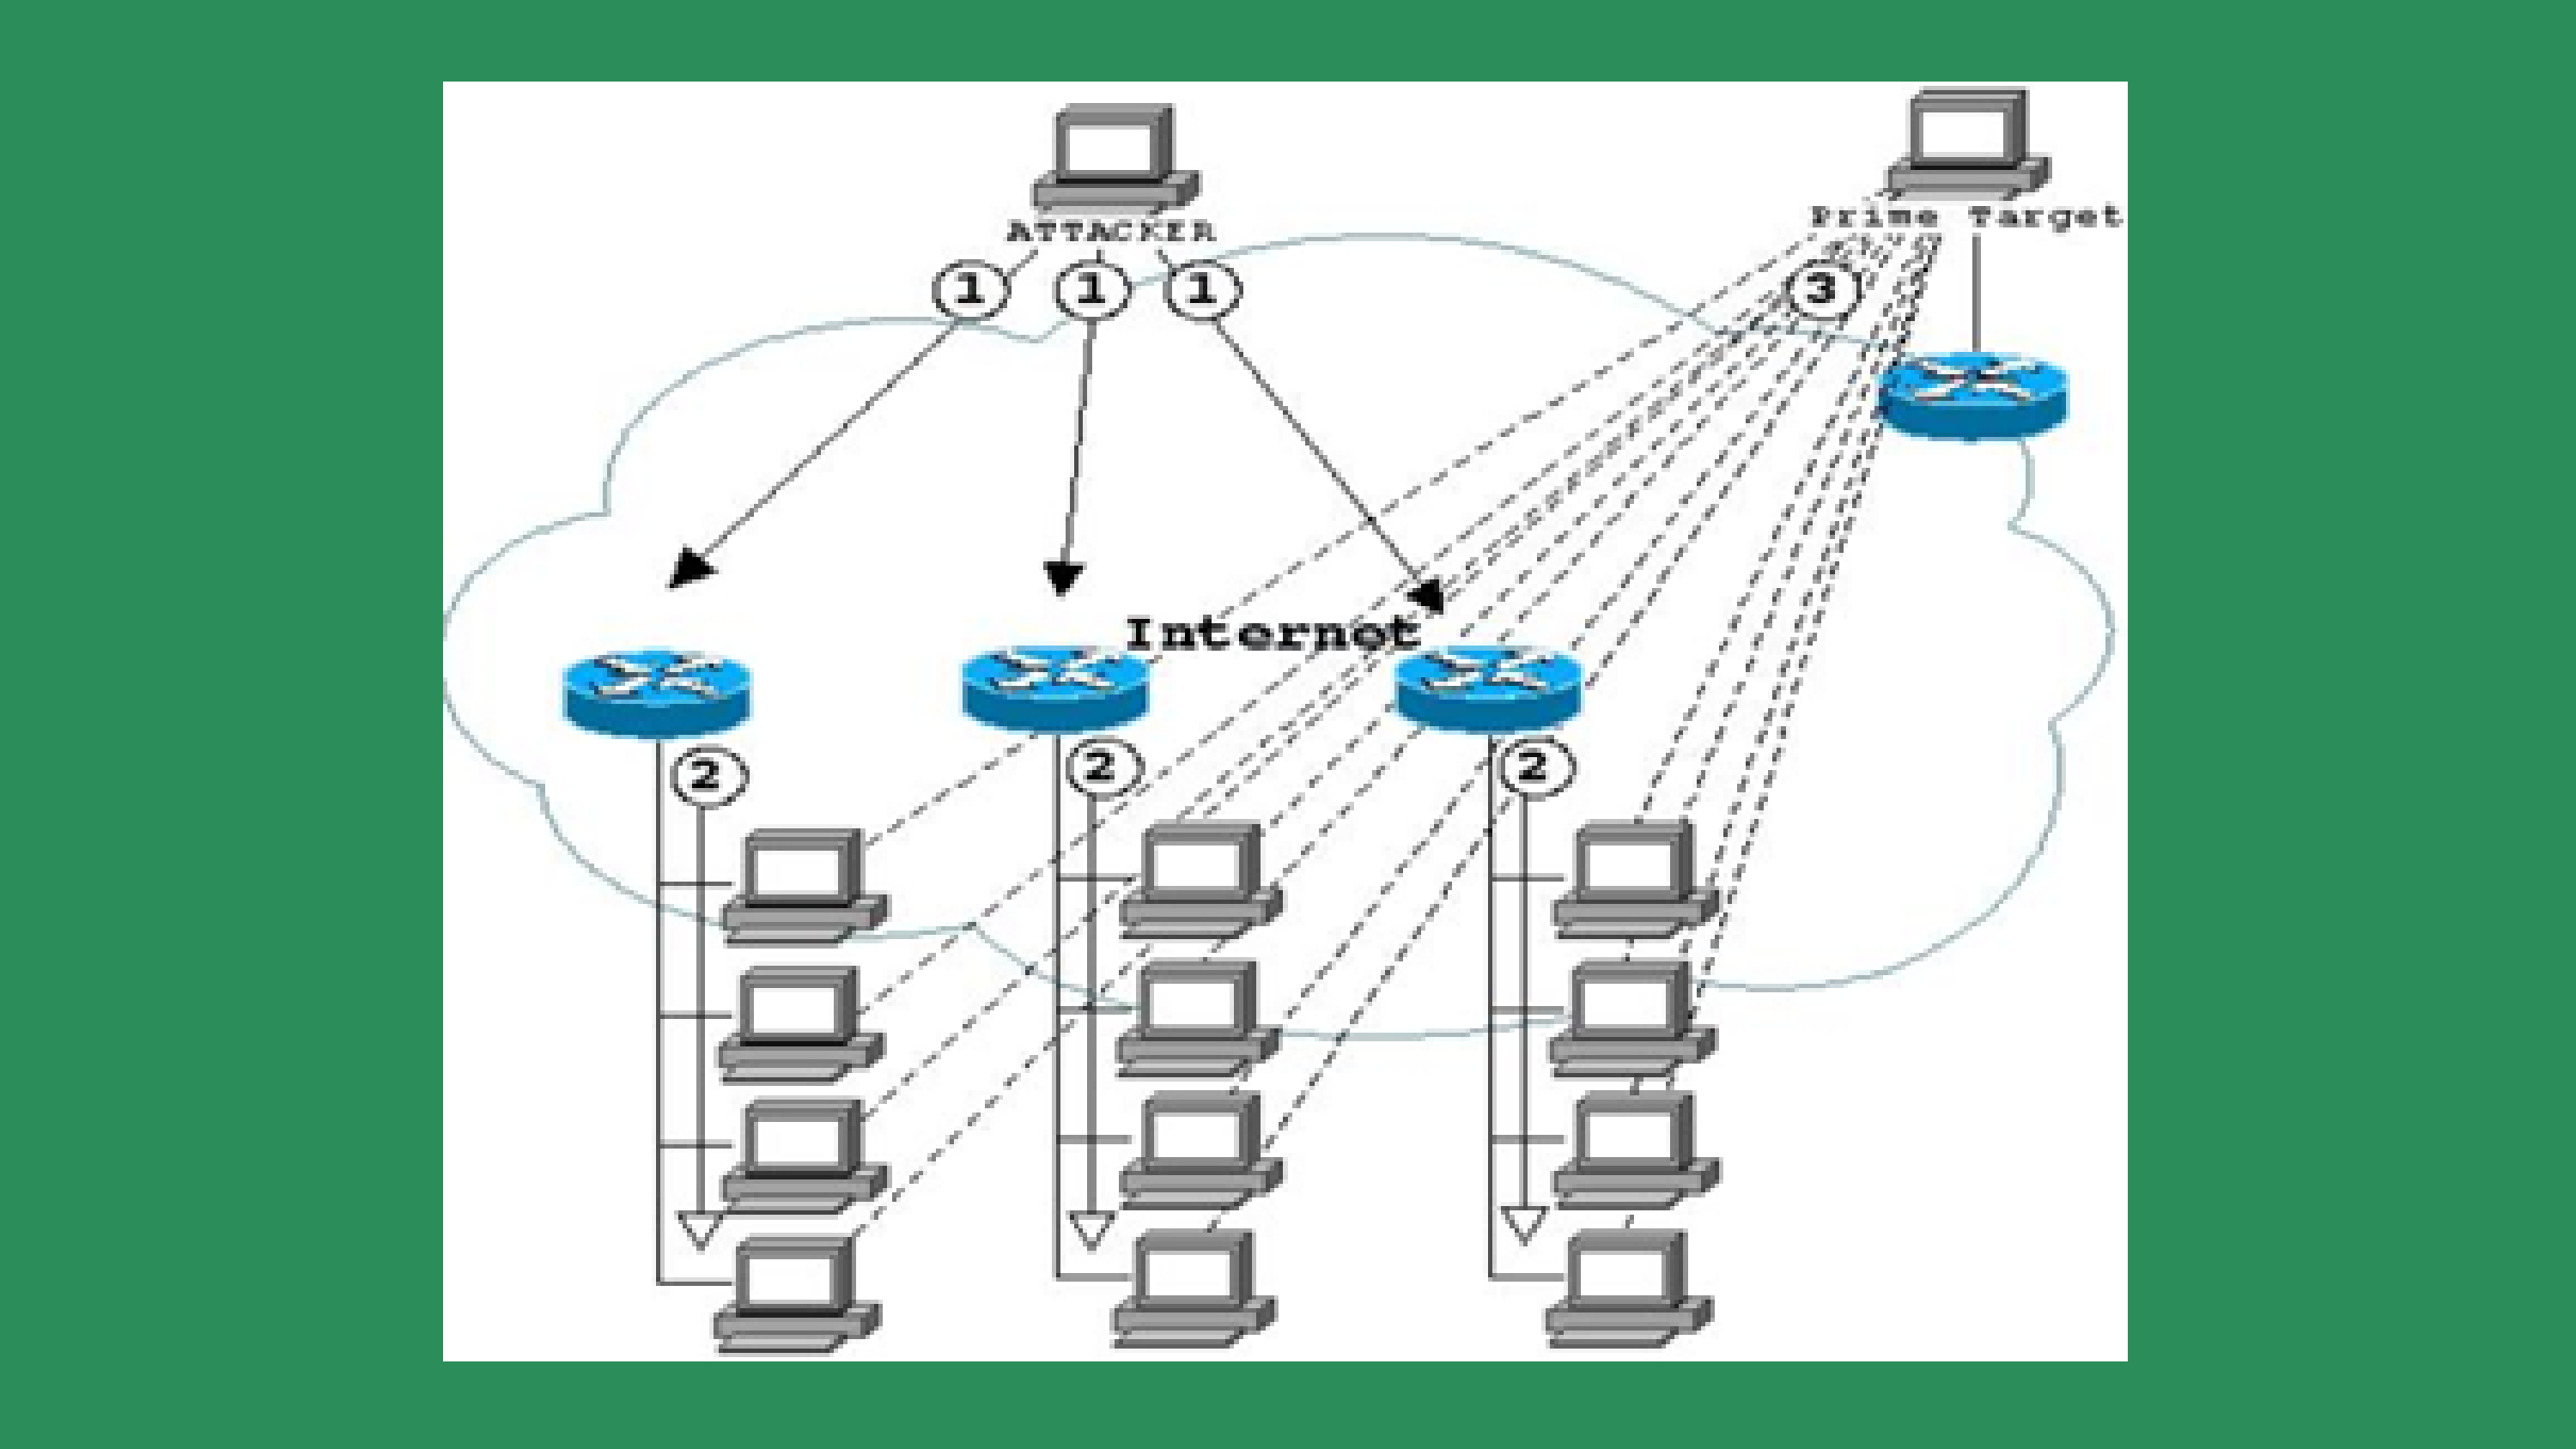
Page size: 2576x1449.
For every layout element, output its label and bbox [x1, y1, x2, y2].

picture [442, 82, 2134, 1367]
